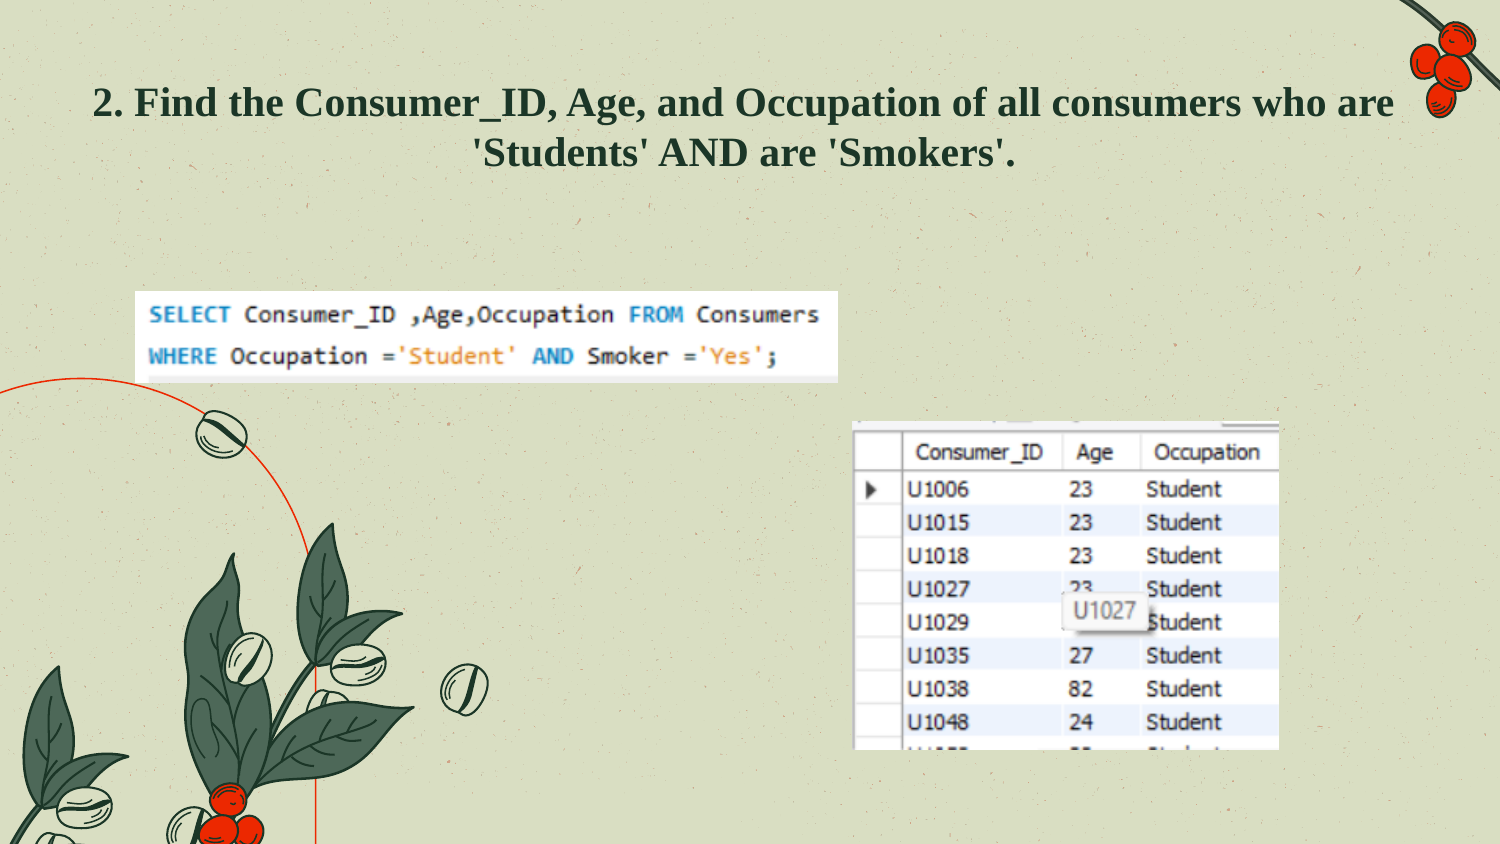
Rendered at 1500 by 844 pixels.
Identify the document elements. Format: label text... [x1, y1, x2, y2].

picture [0, 0, 1500, 844]
text_box 2. Find the Consumer_ID, Age, and Occupation of all consumers who are 'Students' AND are 'Smokers'. [53, 67, 1435, 183]
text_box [0, 378, 498, 844]
picture [1415, 0, 1500, 79]
